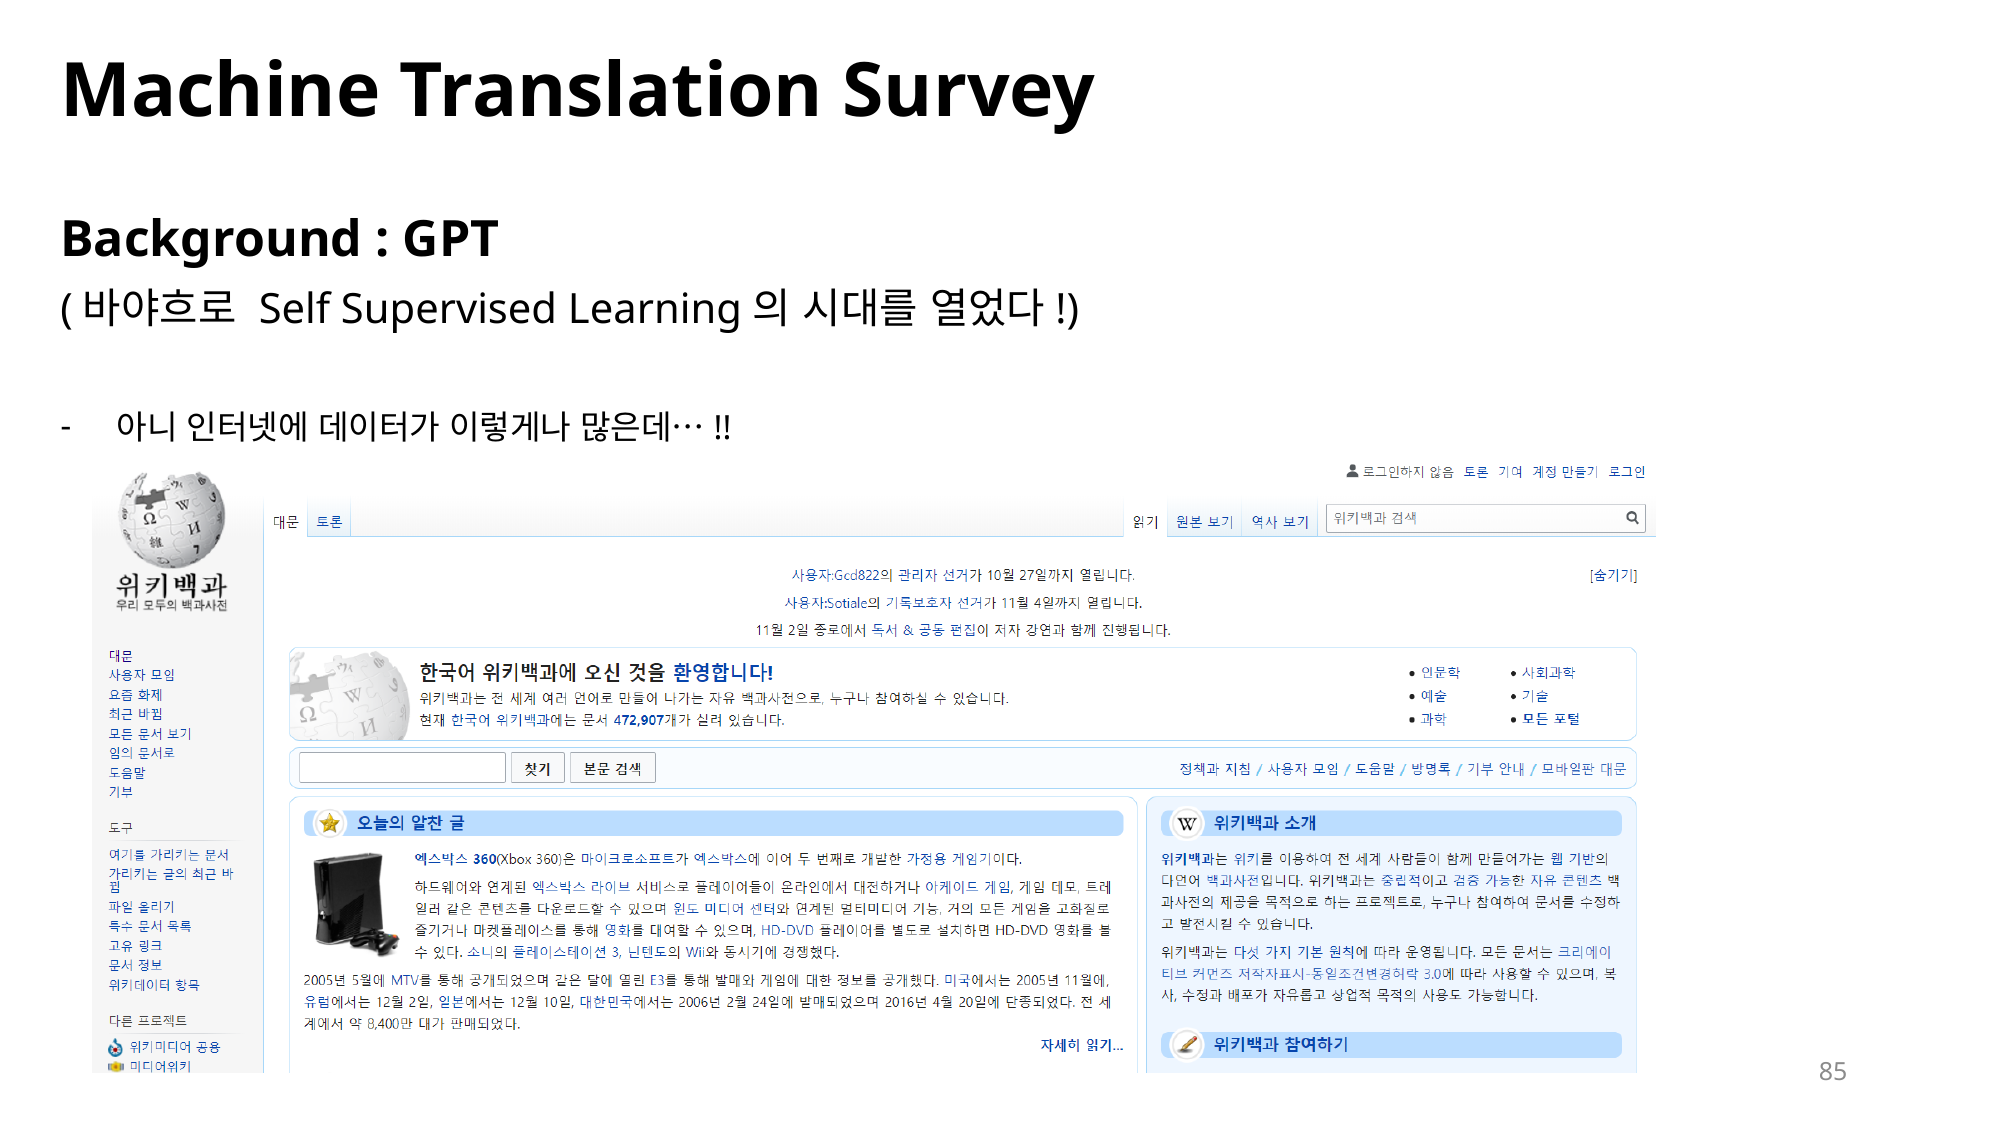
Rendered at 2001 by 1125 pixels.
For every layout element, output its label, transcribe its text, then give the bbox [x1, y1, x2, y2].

slide_number 85 [1412, 1042, 1863, 1103]
text_box Machine Translation Survey [45, 0, 1271, 141]
picture [92, 460, 1656, 1073]
subtitle Background : GPT (바야흐로 Self Supervised Learning의 시대를 열었다!) 아니 인터넷에 데이터가 이렇게나 많은데…!! [45, 205, 1656, 1117]
